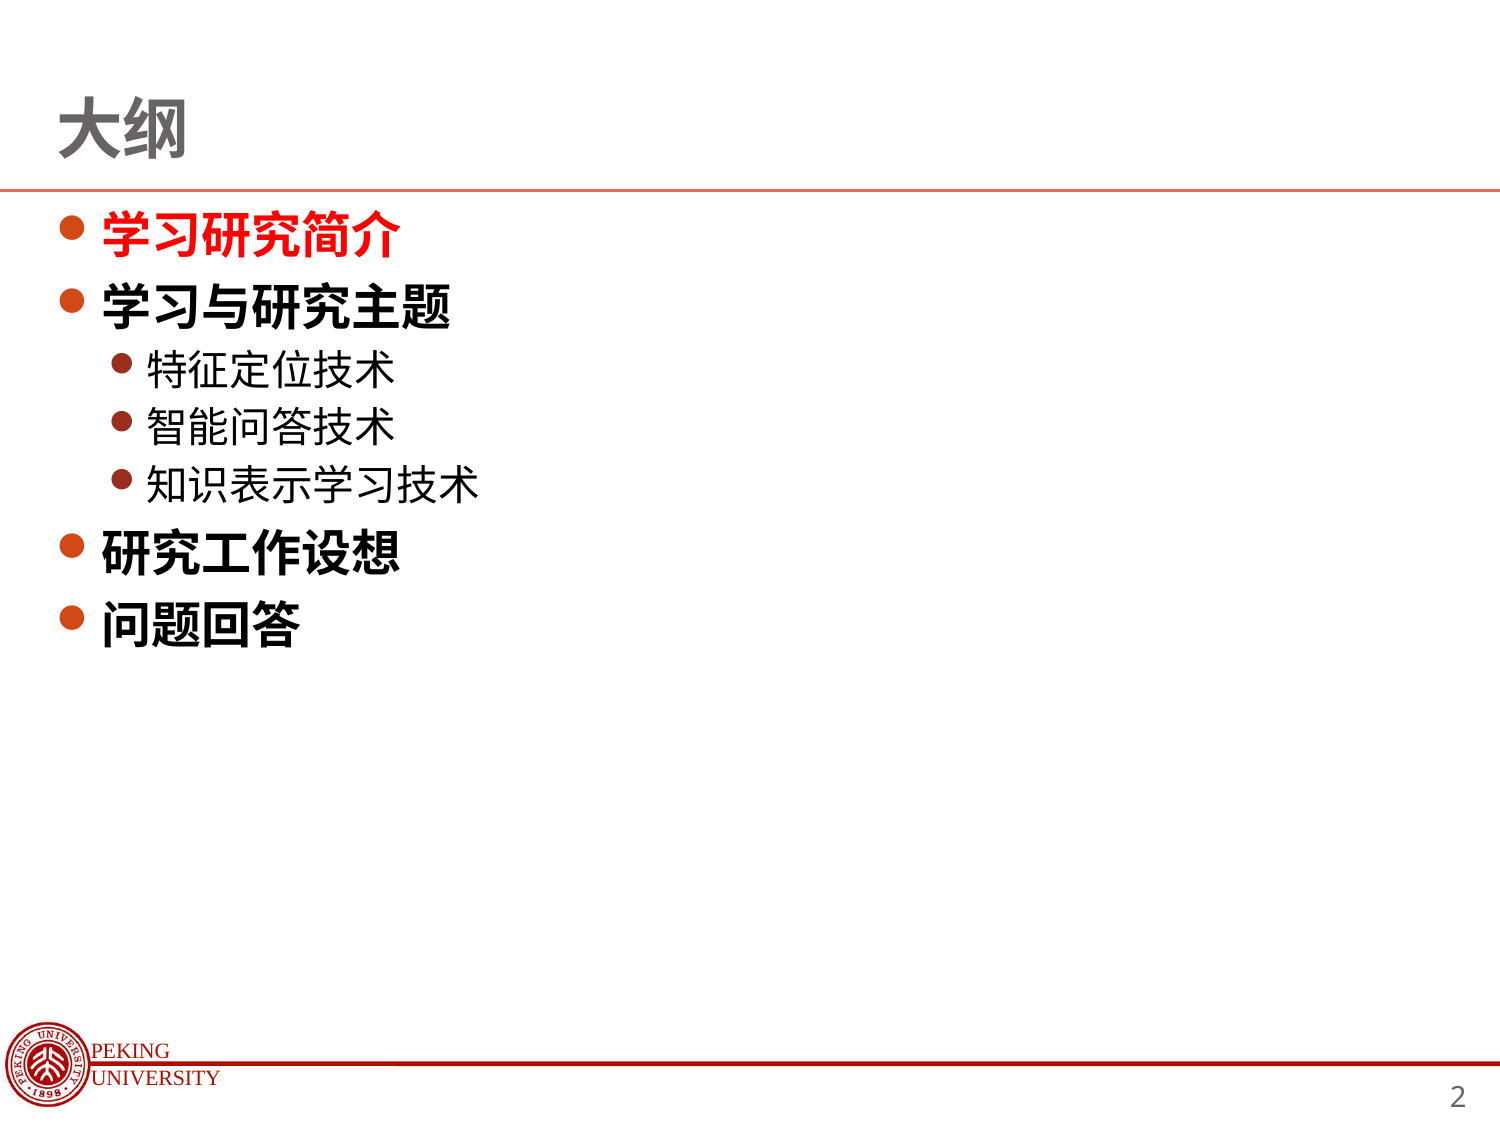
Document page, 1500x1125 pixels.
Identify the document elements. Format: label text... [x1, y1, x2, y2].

slide_number 2 [1435, 1070, 1500, 1125]
list 学习研究简介 学习与研究主题 特征定位技术 智能问答技术 知识表示学习技术 研究工作设想 问题回答 [41, 196, 1459, 1047]
title 大纲 [41, 19, 1459, 183]
picture [0, 1016, 95, 1111]
